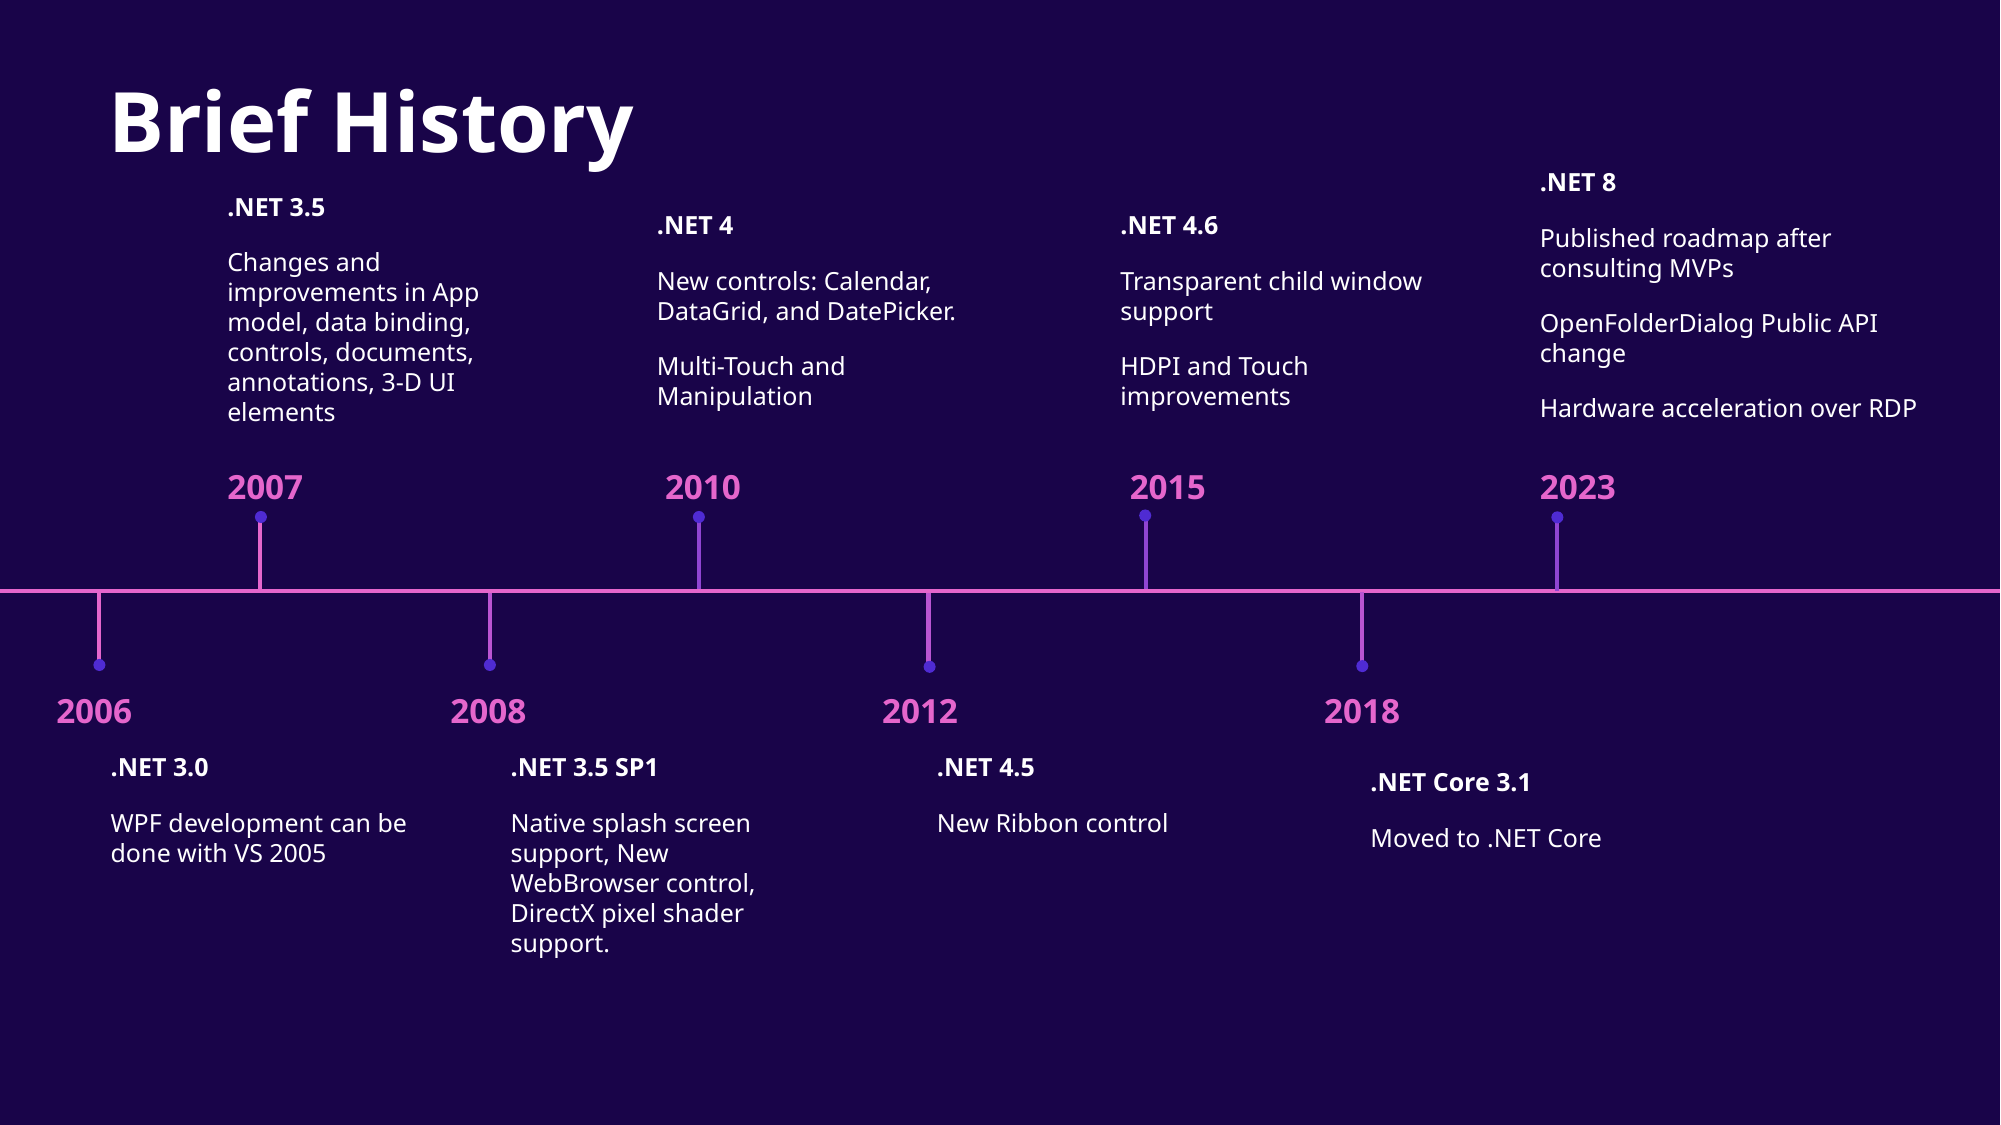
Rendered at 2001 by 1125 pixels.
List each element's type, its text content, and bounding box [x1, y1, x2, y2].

text_box [1550, 510, 1565, 525]
text_box .NET 3.0 WPF development can be done with VS 2005 [95, 744, 435, 875]
text_box .NET Core 3.1 Moved to .NET Core [1355, 759, 1695, 860]
text_box [254, 510, 268, 524]
text_box 2007 [212, 489, 538, 500]
text_box .NET 8 Published roadmap after consulting MVPs OpenFolderDialog Public API change Hardware acceleration over RDP [1525, 159, 1950, 431]
text_box .NET 3.5 SP1 Native splash screen support, New WebBrowser control, DirectX pixel shader support. [495, 744, 839, 1020]
text_box .NET 3.5 Changes and improvements in App model, data binding, controls, documents, annotations, 3-D UI elements [212, 183, 552, 489]
text_box [92, 658, 107, 672]
text_box [692, 510, 706, 524]
text_box 2018 [1309, 682, 1635, 723]
text_box 2023 [1525, 459, 1851, 500]
text_box 2010 [650, 474, 976, 500]
text_box 2008 [435, 682, 761, 723]
text_box [1355, 659, 1370, 673]
text_box 2012 [867, 682, 1193, 723]
text_box 2015 [1115, 474, 1440, 500]
text_box .NET 4.6 Transparent child window support HDPI and Touch improvements [1105, 202, 1449, 474]
text_box [1138, 508, 1153, 523]
text_box .NET 4 New controls: Calendar, DataGrid, and DatePicker. Multi-Touch and Manipulation [642, 202, 985, 474]
text_box [483, 658, 497, 672]
text_box .NET 4.5 New Ribbon control [922, 744, 1262, 901]
text_box Brief History [93, 62, 1908, 153]
text_box [922, 660, 937, 674]
text_box 2006 [41, 682, 367, 723]
